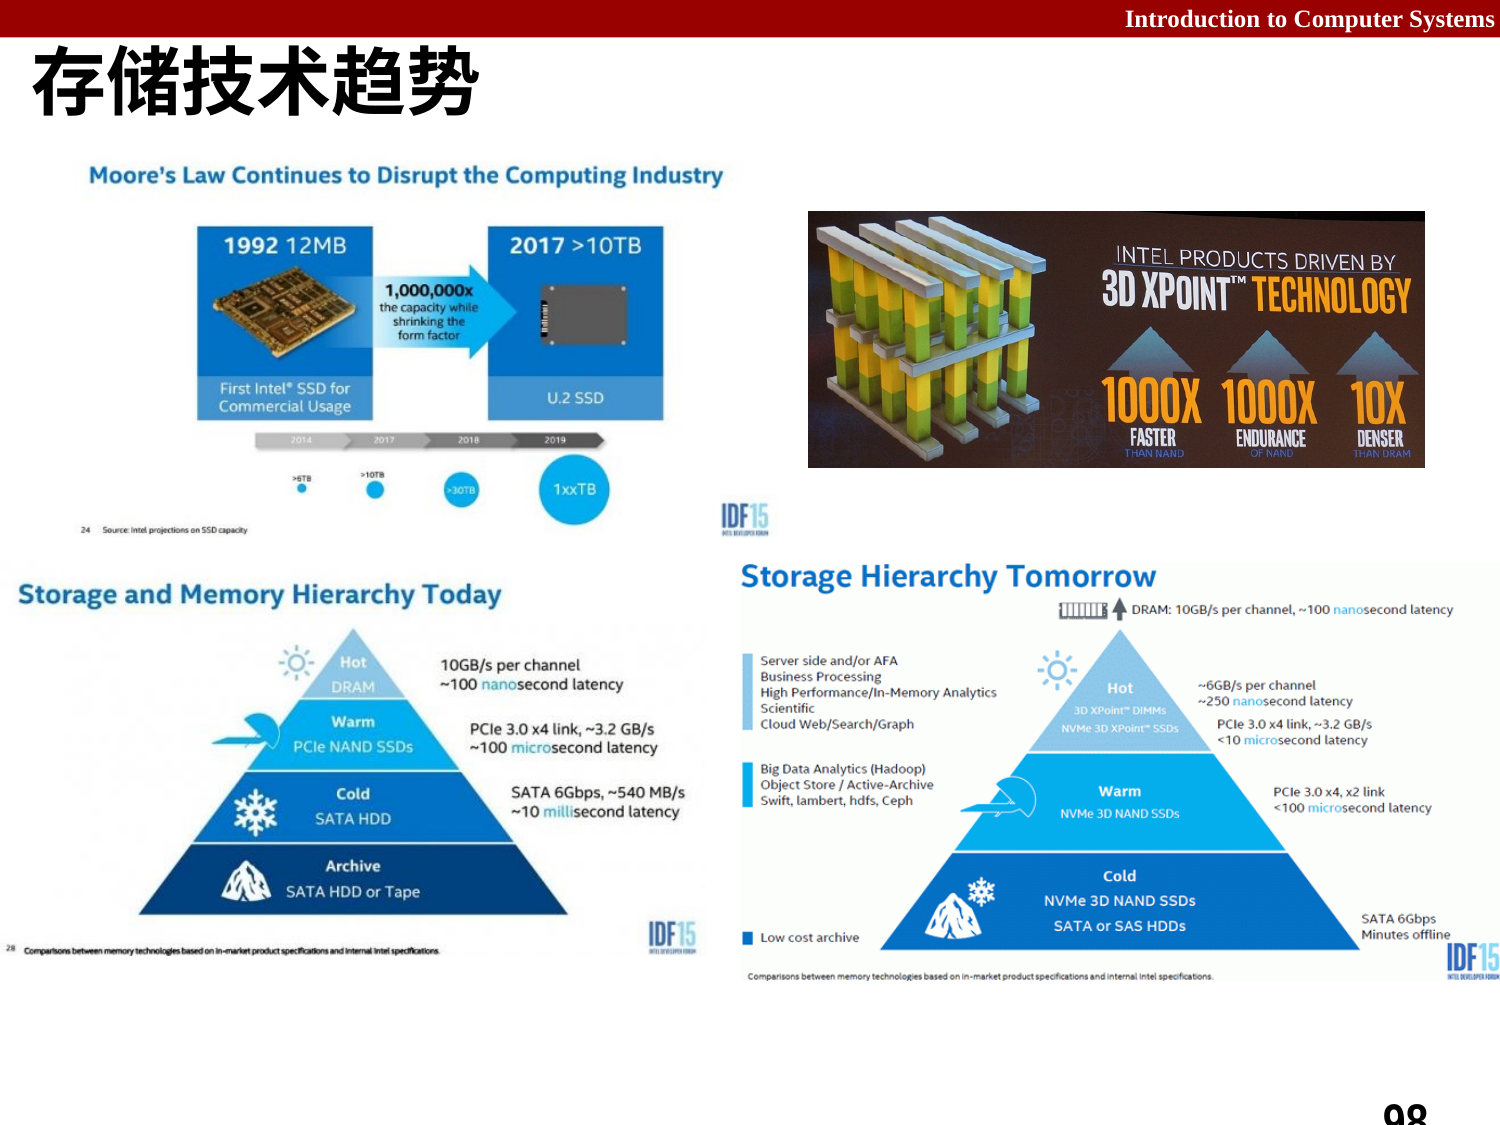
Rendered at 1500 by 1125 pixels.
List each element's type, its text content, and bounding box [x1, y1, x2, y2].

picture [0, 560, 706, 956]
title 存储技术趋势 [16, 17, 1263, 143]
picture [807, 211, 1426, 468]
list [74, 142, 779, 538]
slide_number 98 [1368, 1081, 1500, 1125]
picture [741, 563, 1500, 981]
